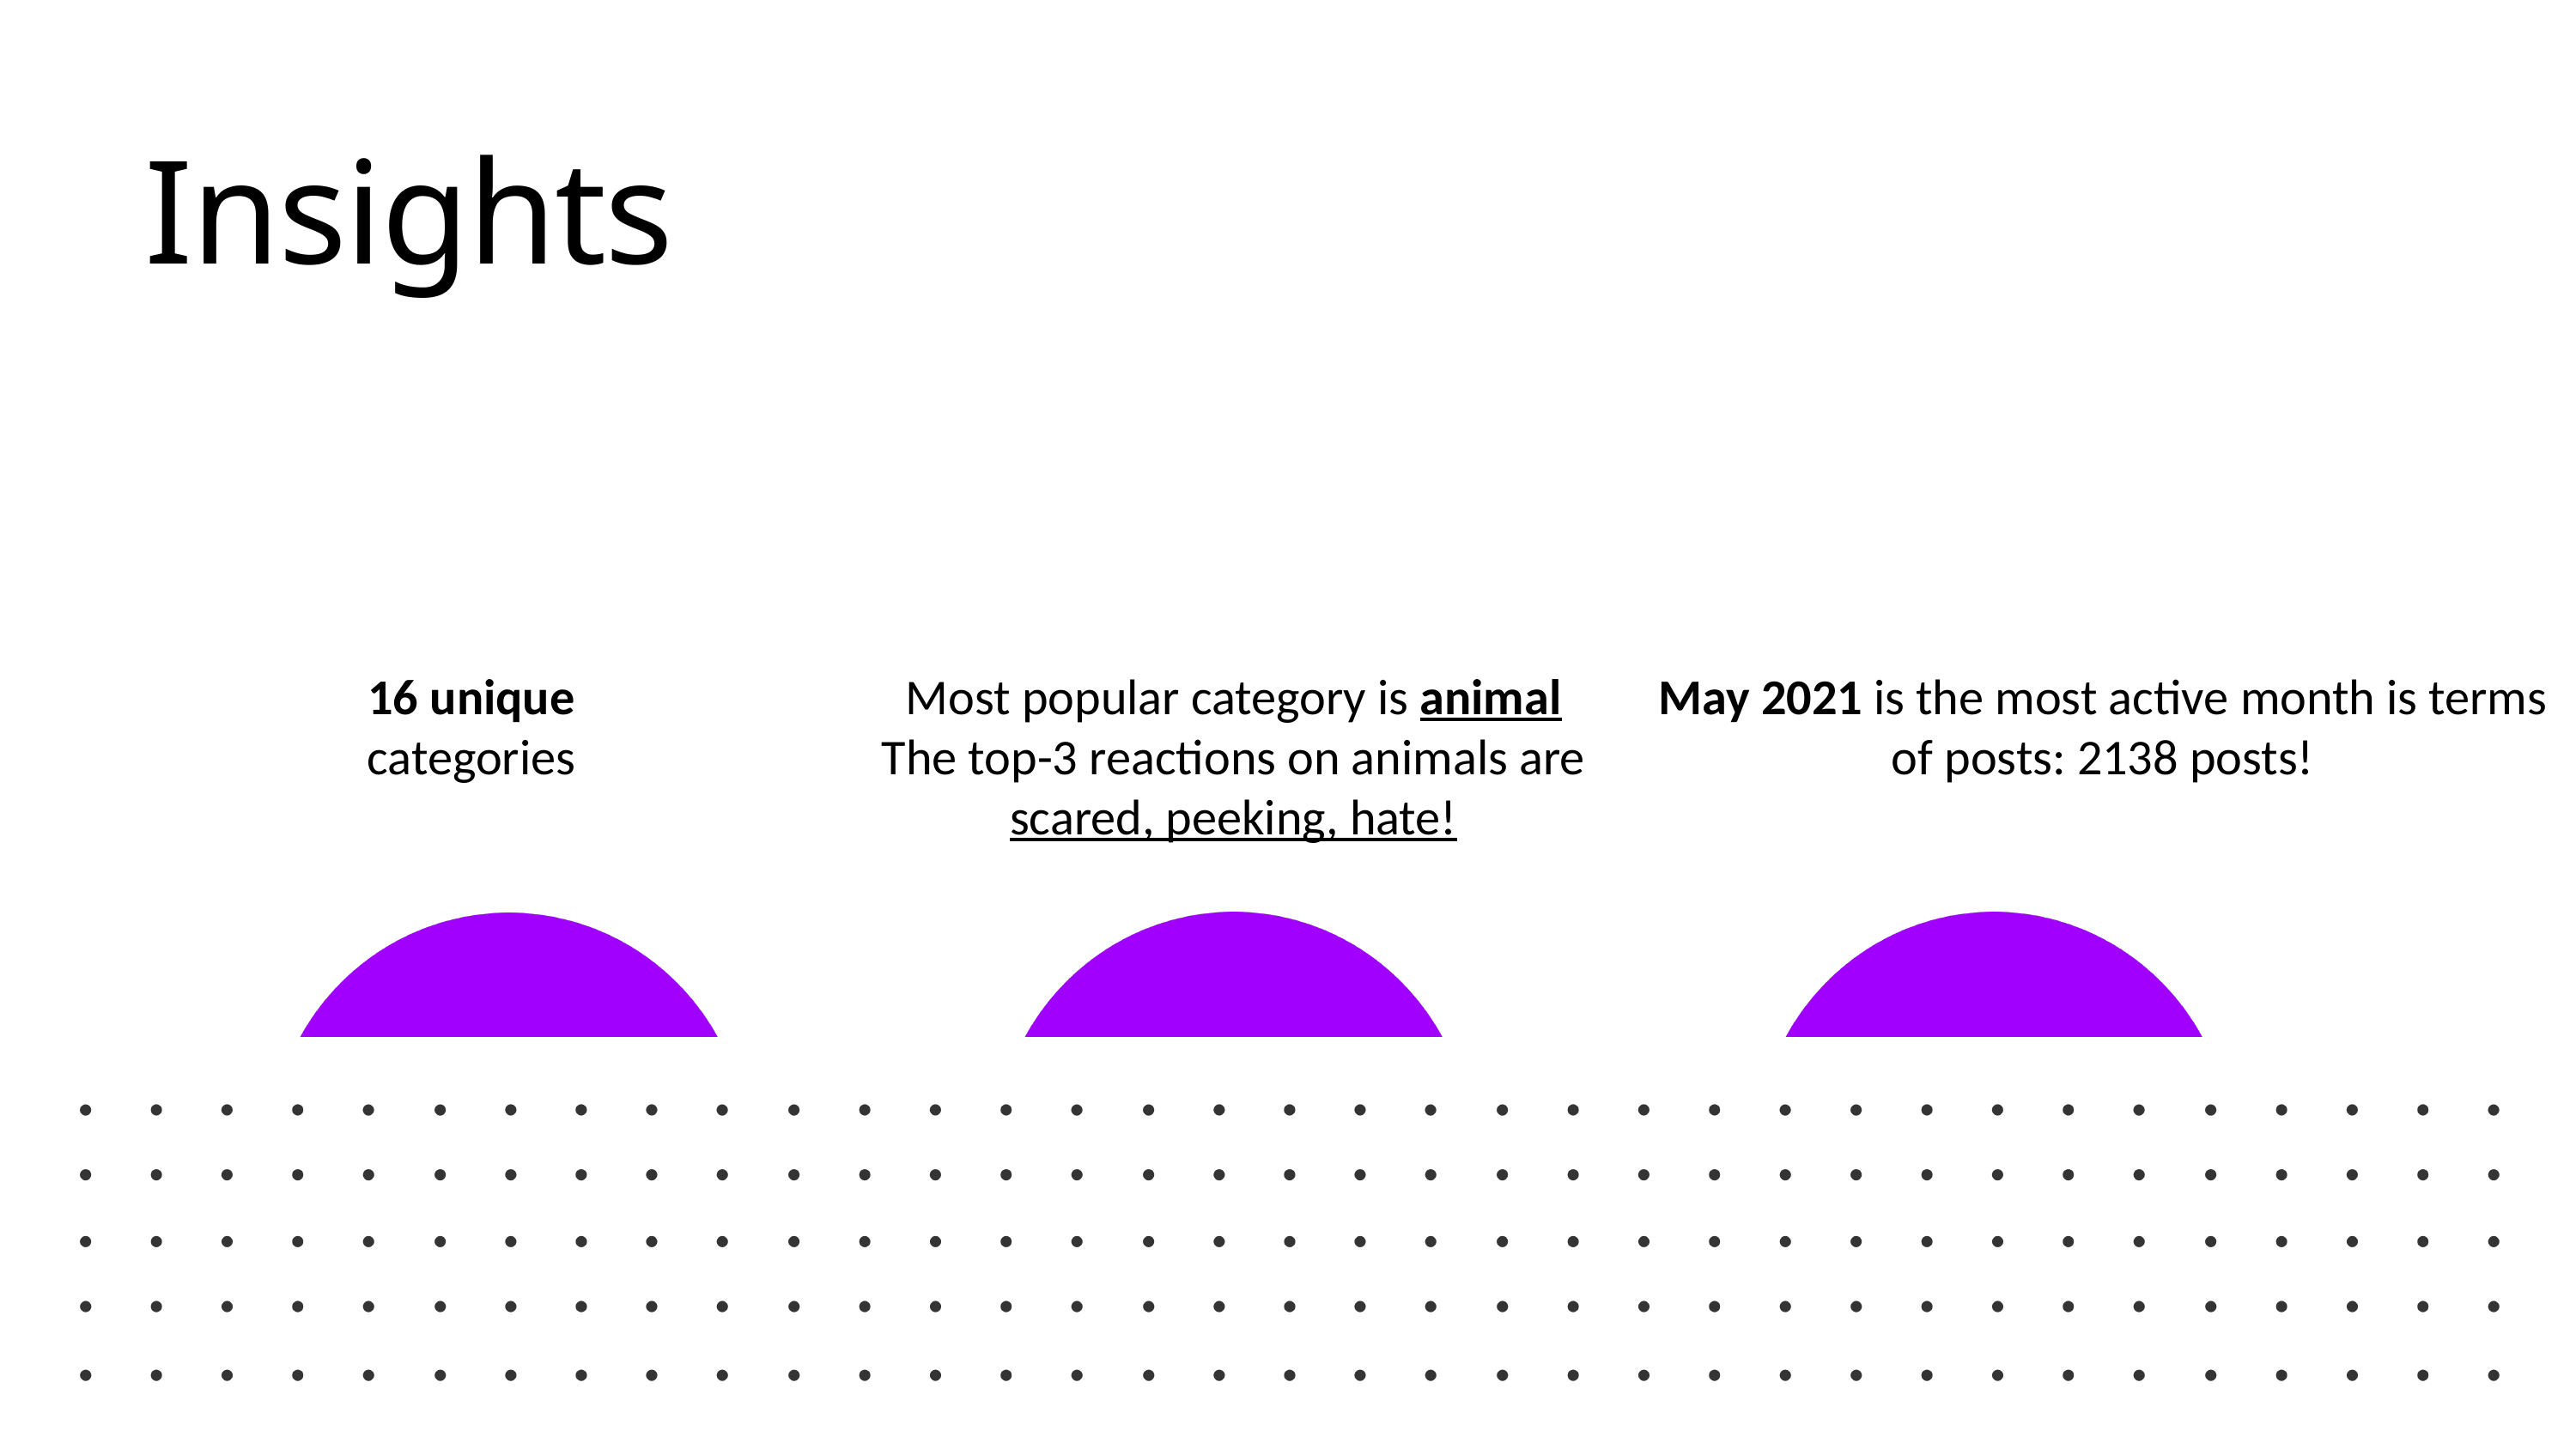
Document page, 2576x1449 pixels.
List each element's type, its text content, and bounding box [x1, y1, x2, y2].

picture [1784, 912, 2204, 1037]
text_box Most popular category is animal The top-3 reactions on animals are scared, peeking, hate! [793, 658, 1674, 852]
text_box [72, 1099, 2504, 1385]
text_box Insights [144, 121, 799, 294]
text_box 16 unique categories [254, 658, 688, 791]
text_box May 2021 is the most active month is terms of posts: 2138 posts! [1642, 658, 2564, 791]
picture [299, 912, 719, 1037]
picture [1024, 912, 1443, 1037]
